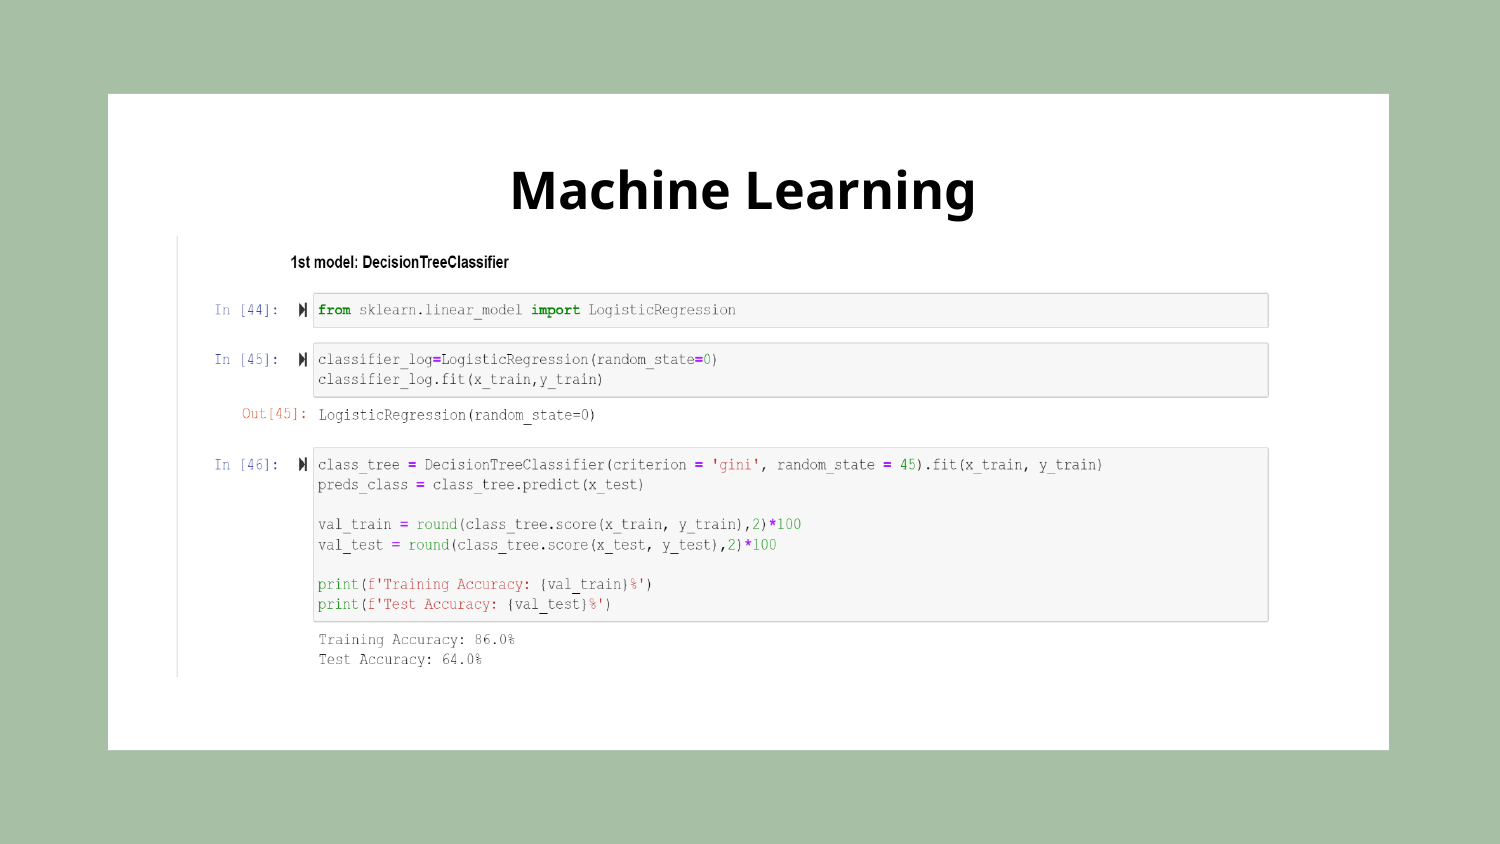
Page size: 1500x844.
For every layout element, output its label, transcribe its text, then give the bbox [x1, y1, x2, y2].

title Machine Learning [109, 142, 1391, 248]
picture [176, 236, 1286, 678]
